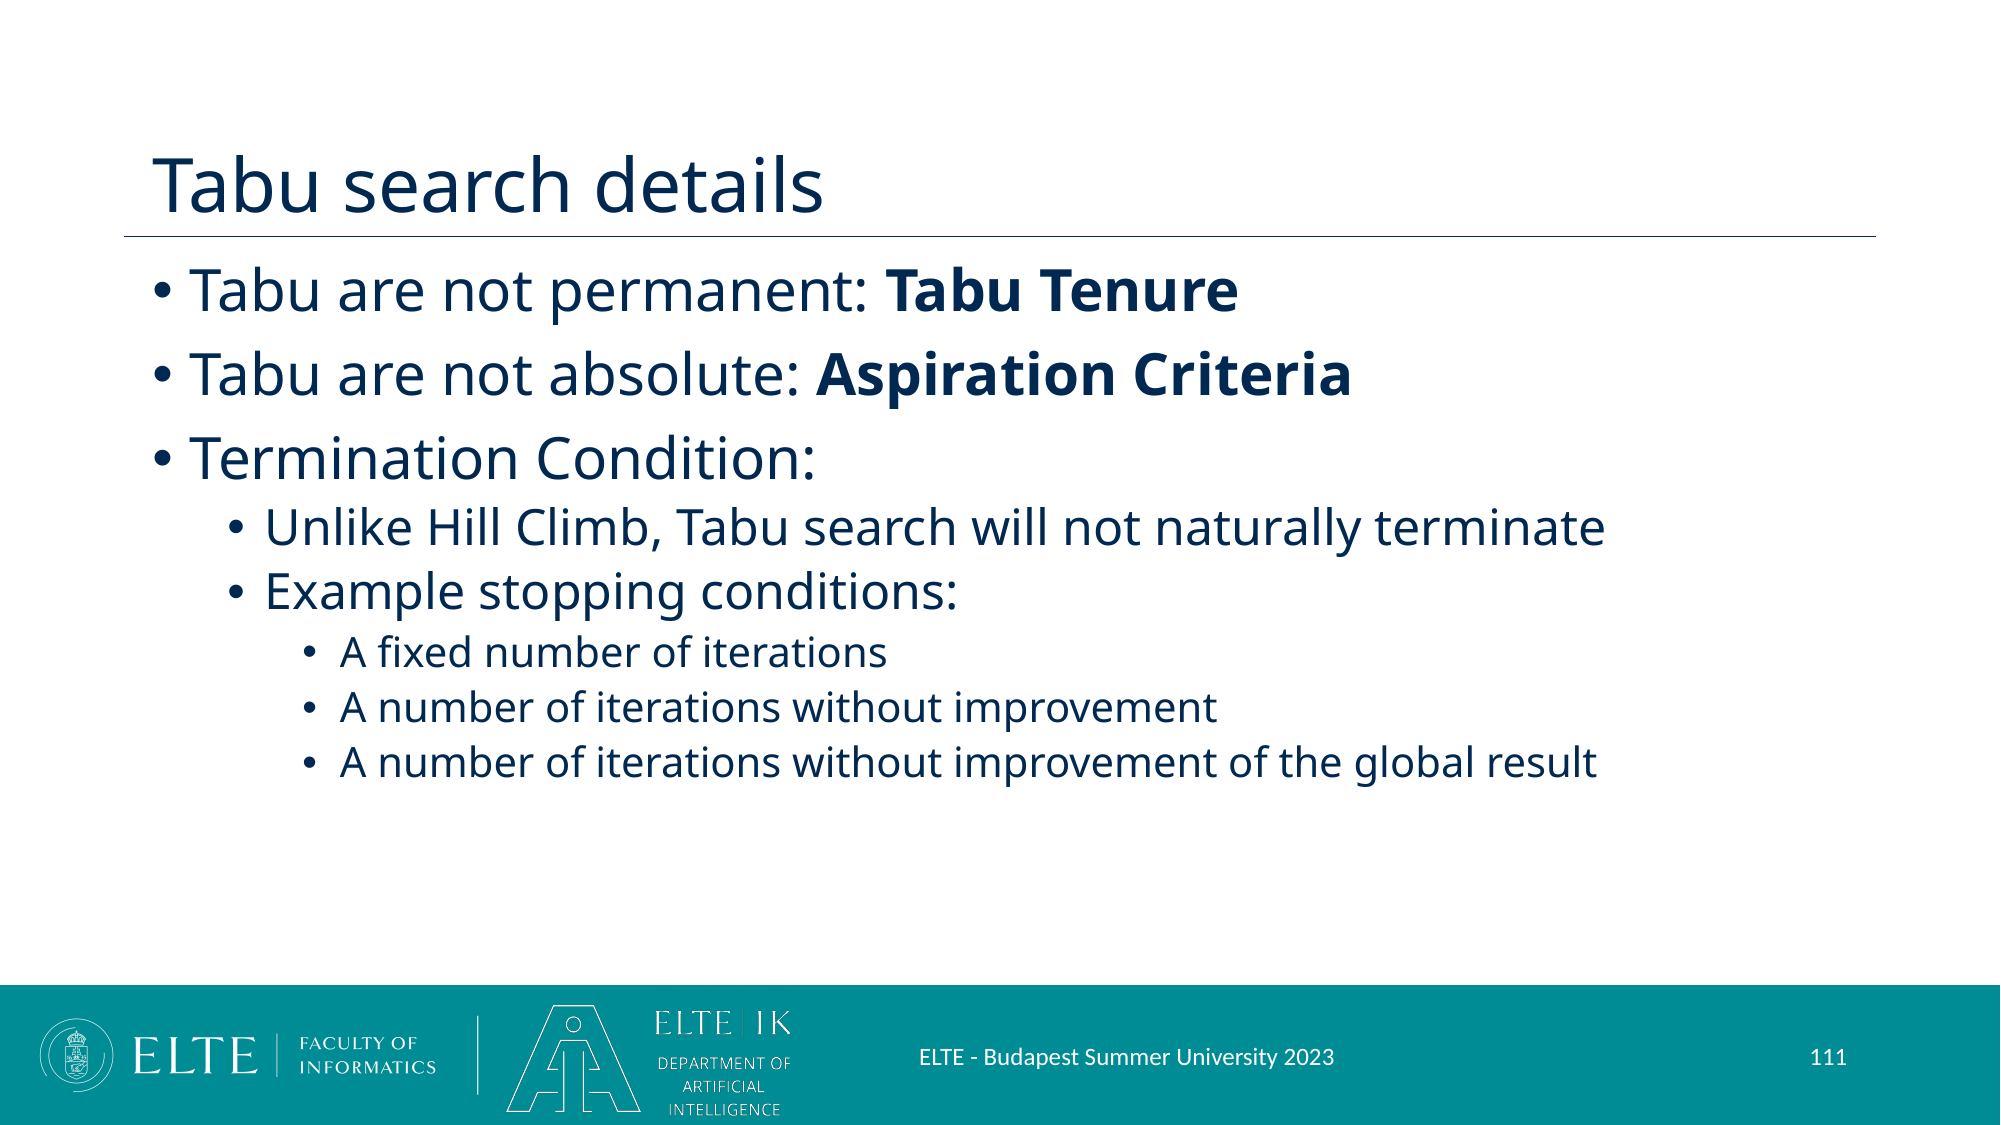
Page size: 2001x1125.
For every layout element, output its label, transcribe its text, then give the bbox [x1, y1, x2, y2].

title Tabu search details [137, 59, 1863, 237]
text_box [504, 990, 790, 1120]
list Tabu are not permanent: Tabu Tenure Tabu are not absolute: Aspiration Criteria Termination Condition: Unlike Hill Climb, Tabu search will not naturally terminate Example stopping conditions: A fixed number of iterations A number of iterations without improvement A number of iterations without improvement of the global result [137, 254, 1863, 968]
footer ELTE - Budapest Summer University 2023 [790, 1025, 1465, 1085]
picture [0, 985, 2000, 1125]
slide_number 111 [1563, 1026, 1863, 1085]
